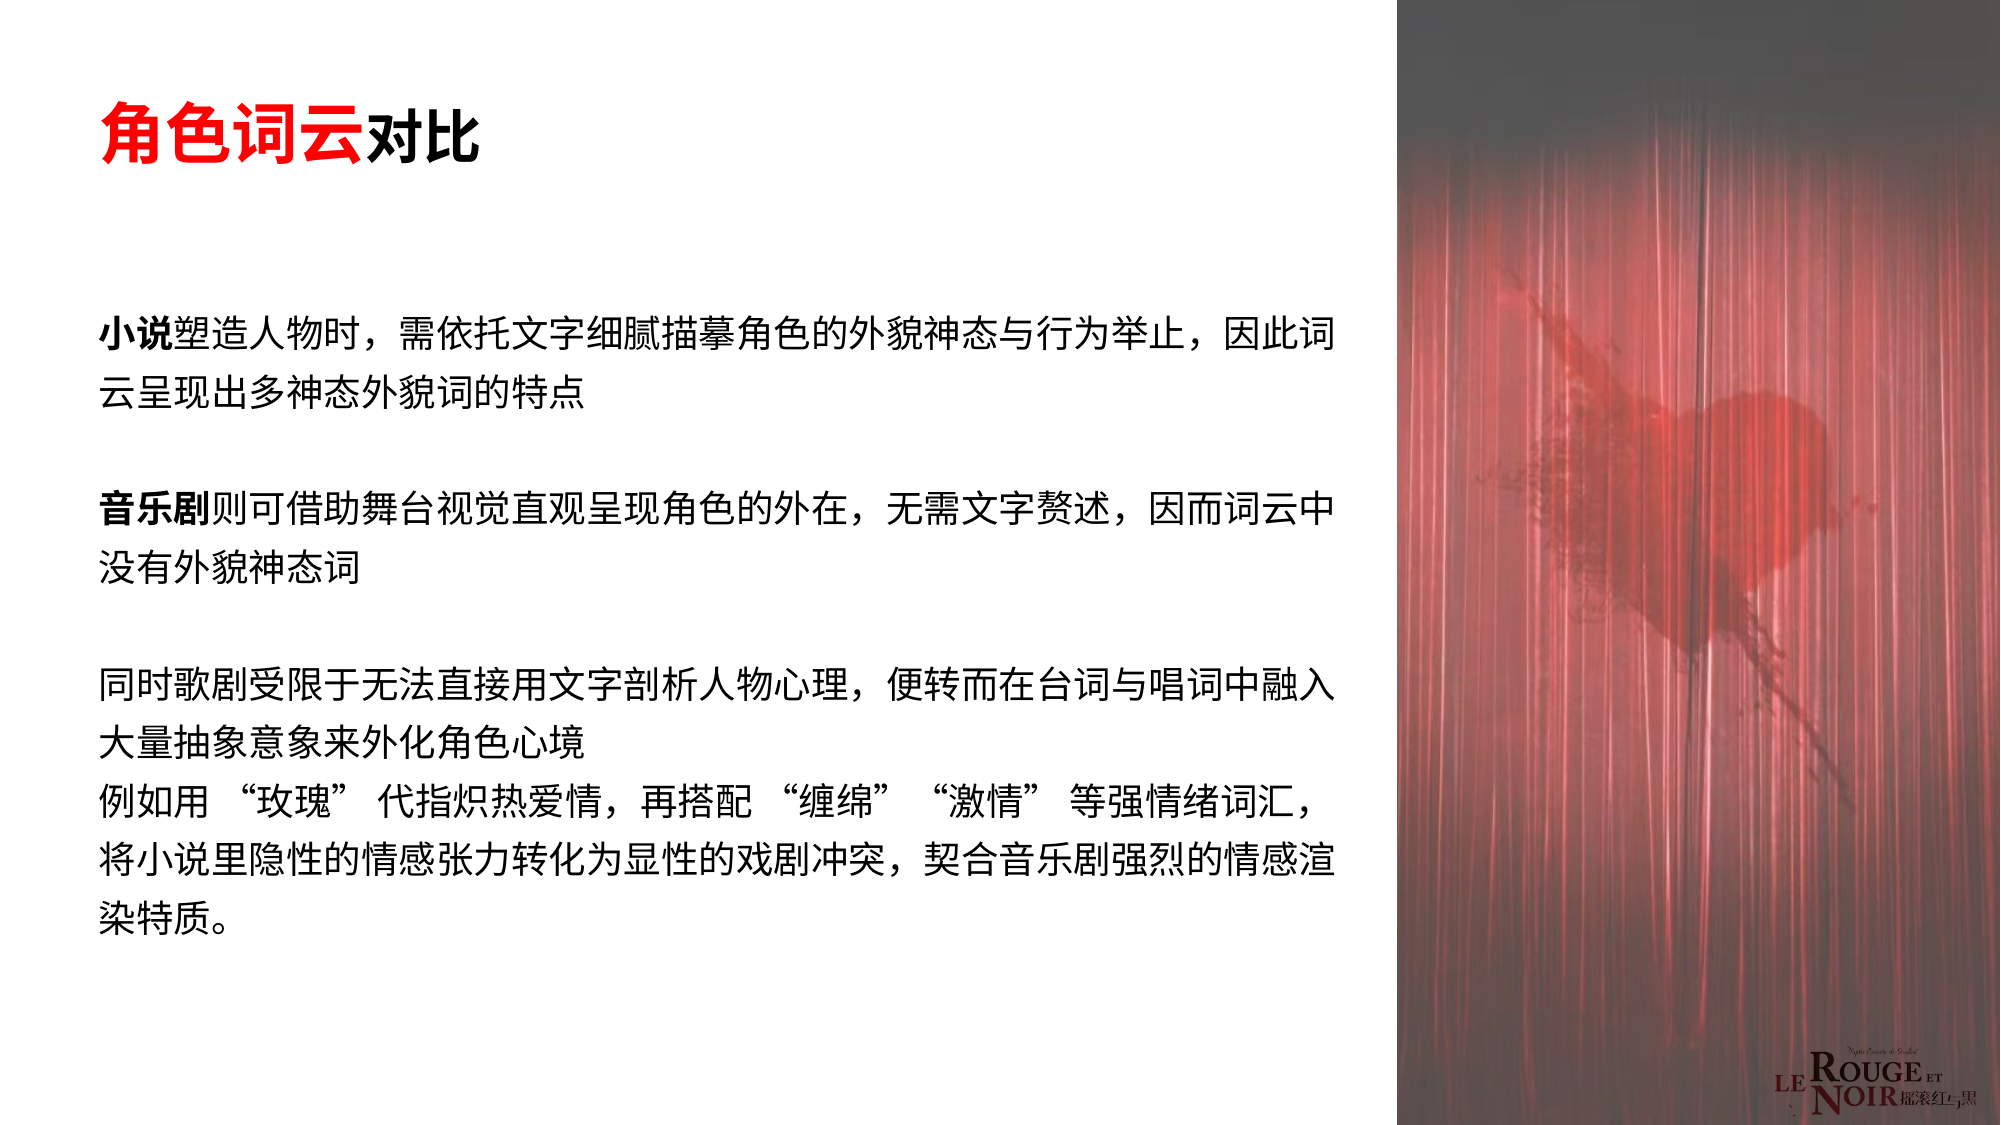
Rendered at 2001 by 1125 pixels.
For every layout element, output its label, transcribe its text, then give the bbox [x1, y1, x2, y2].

picture [1397, 0, 2000, 1125]
text_box 小说塑造人物时，需依托文字细腻描摹角色的外貌神态与行为举止，因此词云呈现出多神态外貌词的特点 音乐剧则可借助舞台视觉直观呈现角色的外在，无需文字赘述，因而词云中没有外貌神态词 同时歌剧受限于无法直接用文字剖析人物心理，便转而在台词与唱词中融入大量抽象意象来外化角色心境 例如用 “玫瑰” 代指炽热爱情，再搭配 “缠绵”“激情” 等强情绪词汇，将小说里隐性的情感张力转化为显性的戏剧冲突，契合音乐剧强烈的情感渲染特质。 [83, 289, 1369, 993]
text_box 角色词云对比 [83, 84, 1084, 180]
